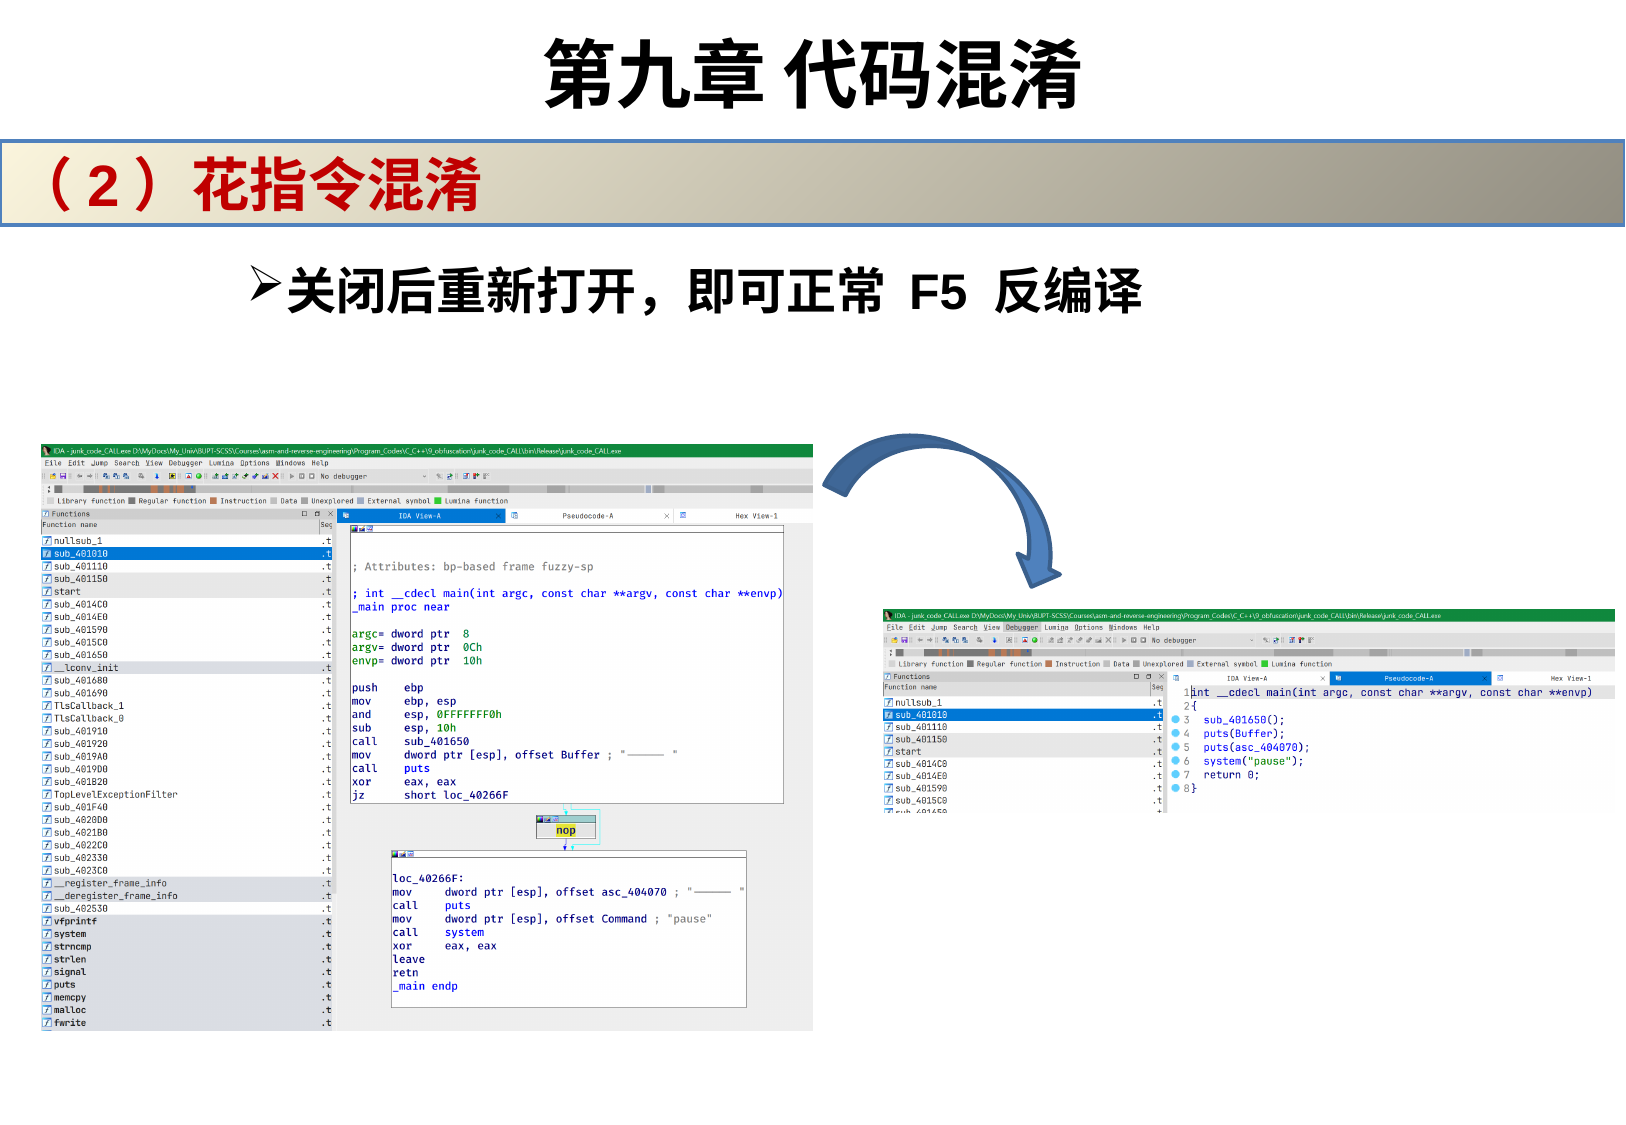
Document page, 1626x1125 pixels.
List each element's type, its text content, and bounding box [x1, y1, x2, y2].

text_box （2）花指令混淆 [0, 139, 1625, 227]
picture [883, 609, 1615, 813]
picture [41, 444, 813, 1031]
title 第九章 代码混淆 [81, 19, 1544, 126]
list 关闭后重新打开，即可正常 F5 反编译 [81, 251, 1544, 866]
text_box [822, 433, 1063, 589]
